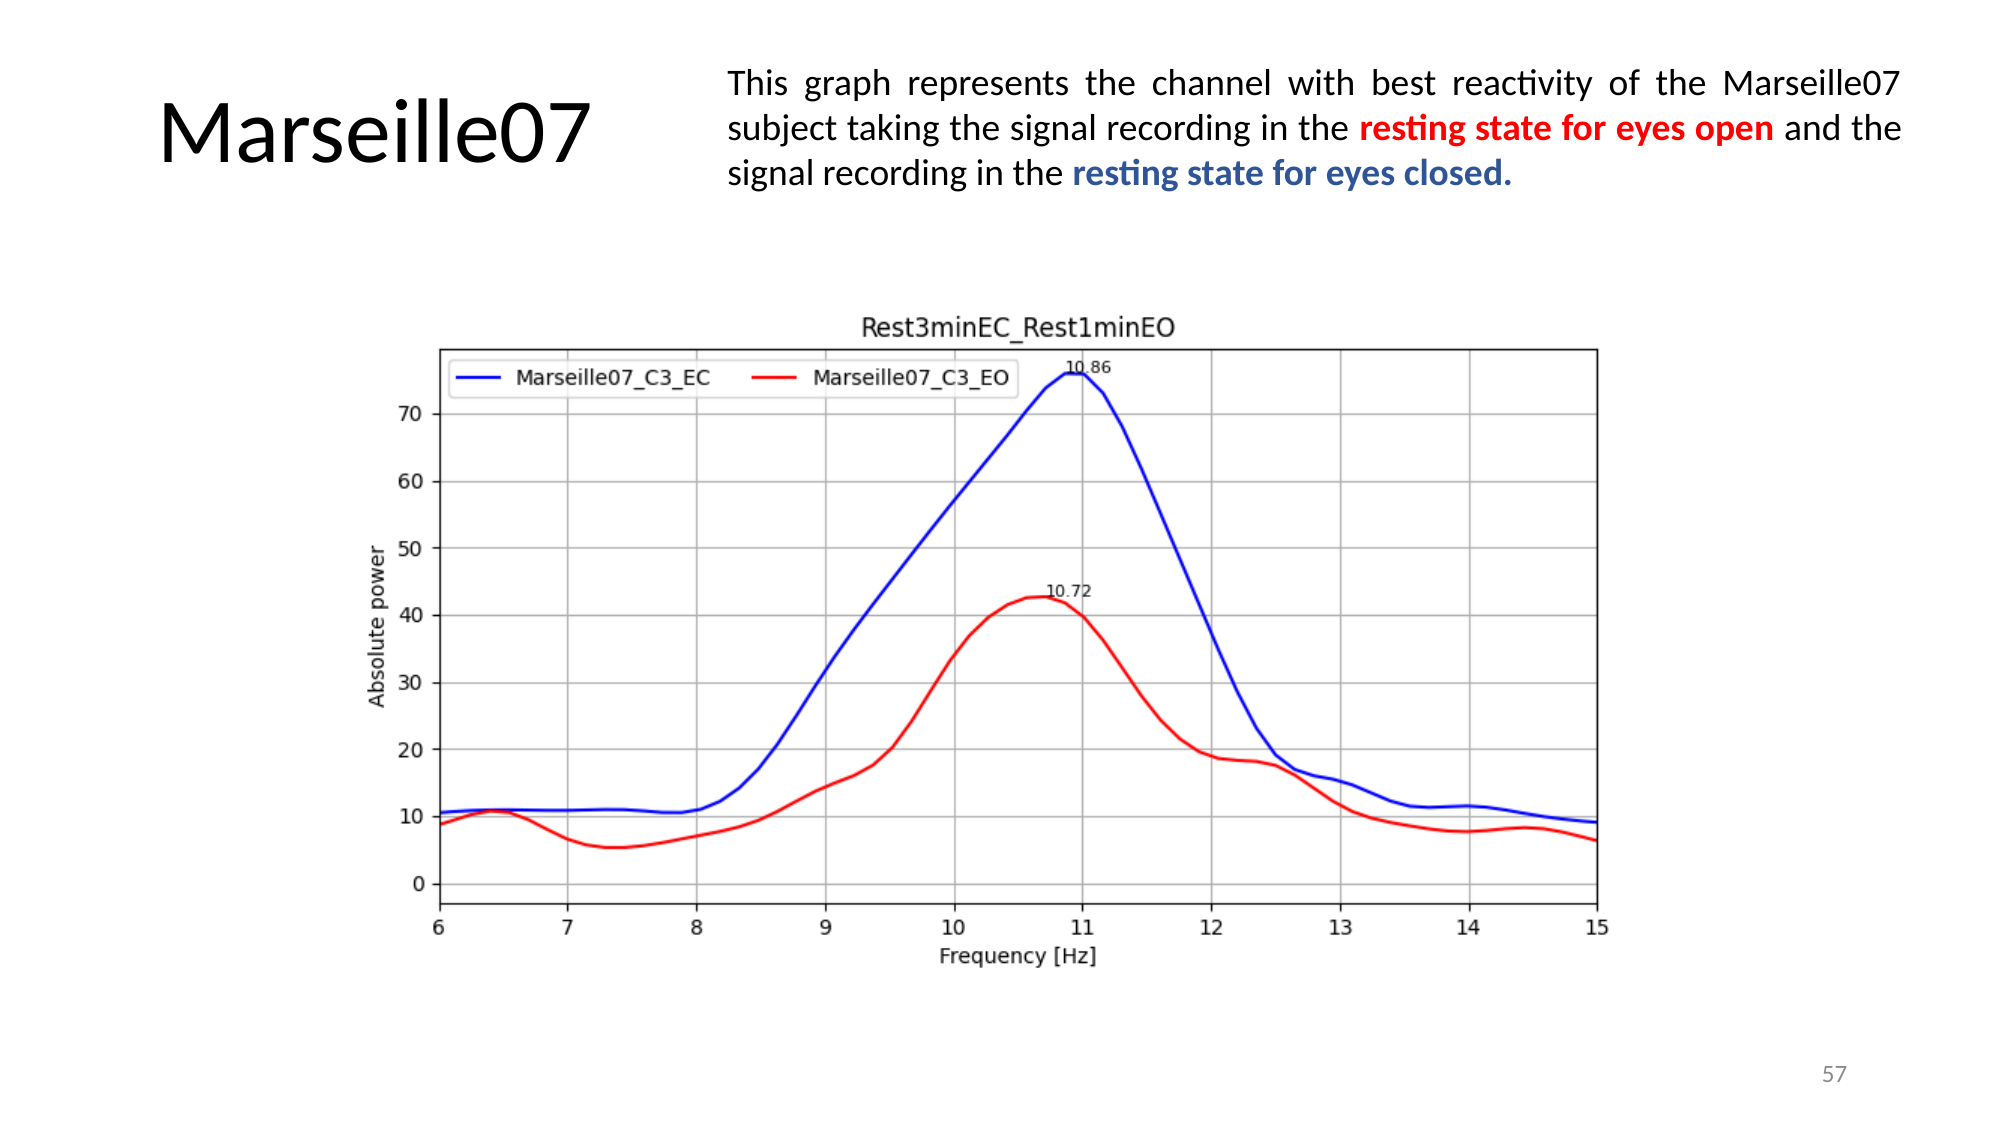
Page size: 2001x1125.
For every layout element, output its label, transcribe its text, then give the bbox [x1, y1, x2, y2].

text_box Marseille07 [142, 63, 609, 189]
text_box This graph represents the channel with best reactivity of the Marseille07 subject taking the signal recording in the resting state for eyes open and the signal recording in the resting state for eyes closed. [712, 51, 1917, 201]
picture [252, 262, 1747, 983]
slide_number 57 [1412, 1042, 1863, 1103]
